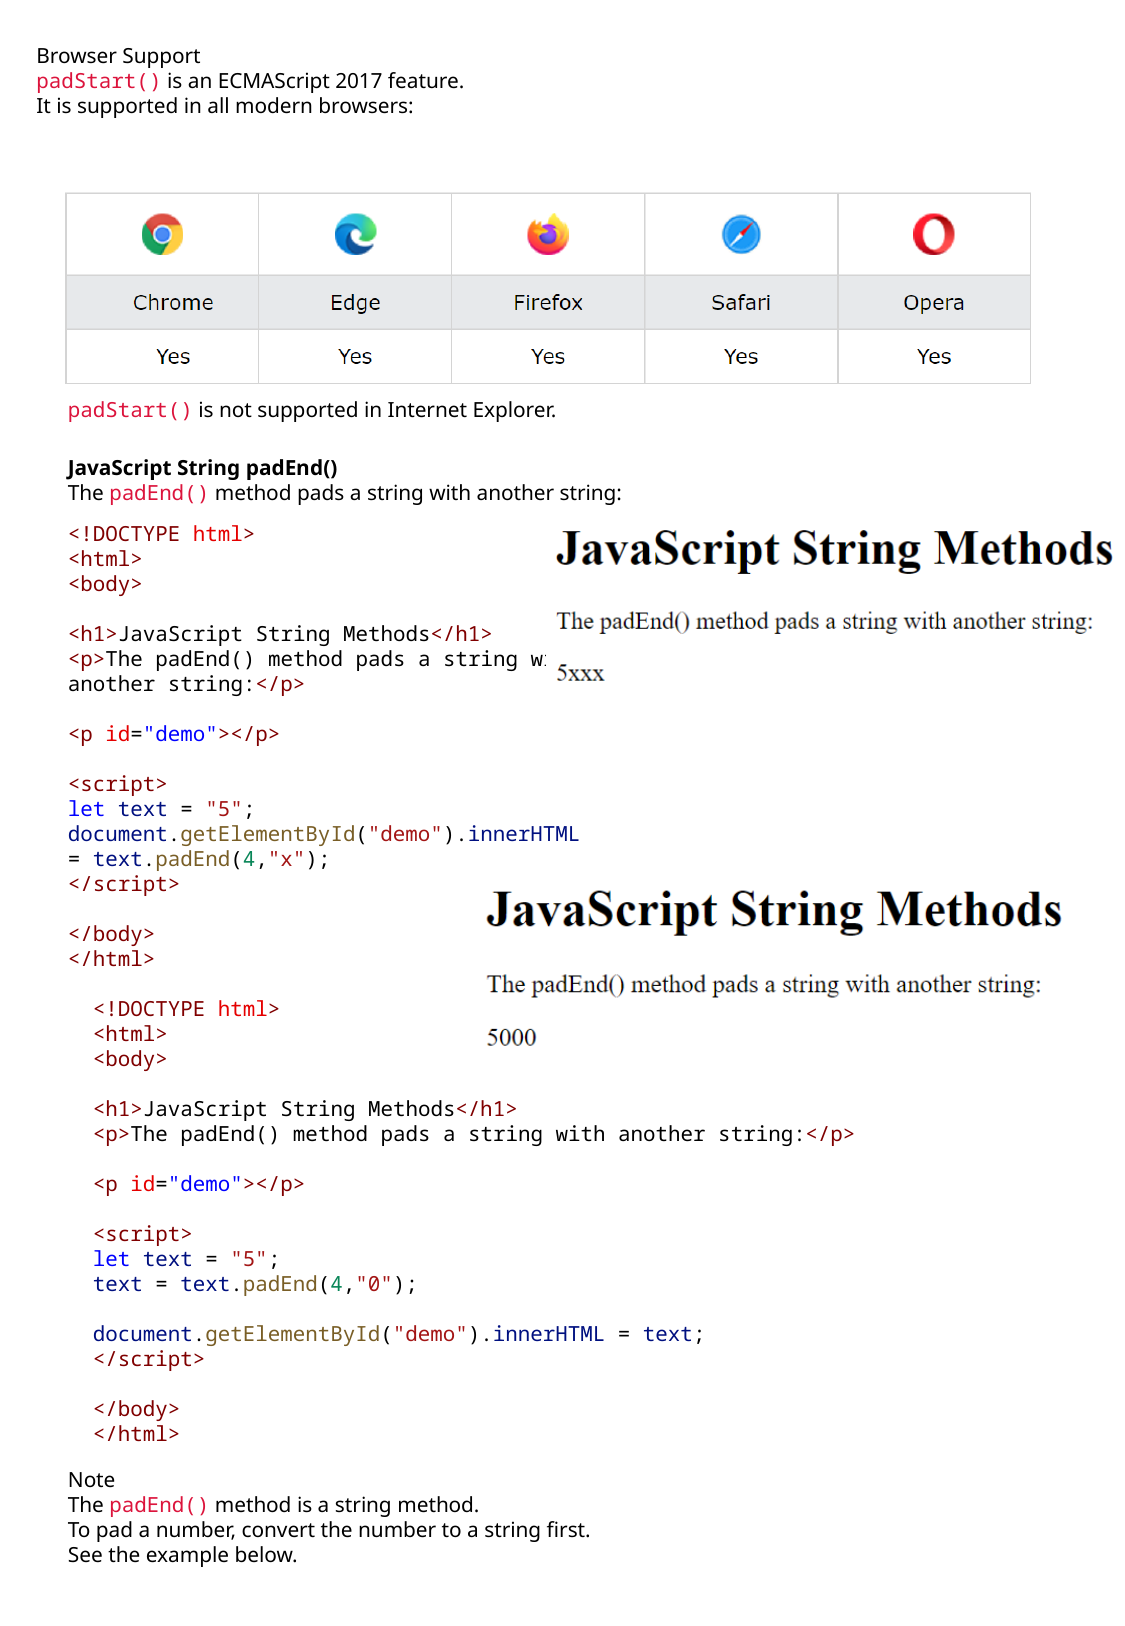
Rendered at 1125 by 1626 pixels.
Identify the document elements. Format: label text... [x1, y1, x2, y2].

text_box Note The padEnd() method is a string method. To pad a number, convert the number to a string first. See the example below. [53, 1458, 1048, 1574]
picture [546, 519, 1125, 701]
text_box <!DOCTYPE html> <html> <body> <h1>JavaScript String Methods</h1> <p>The padEnd() method pads a string with another string:</p> <p id="demo"></p> <script> let text = "5"; document.getElementById("demo").innerHTML = text.padEnd(4,"x"); </script> </body> </html> [53, 513, 616, 1028]
text_box <!DOCTYPE html> <html> <body> <h1>JavaScript String Methods</h1> <p>The padEnd() method pads a string with another string:</p> <p id="demo"></p> <script> let text = "5"; text = text.padEnd(4,"0"); document.getElementById("demo").innerHTML = text; </script> </body> </html> [78, 988, 991, 1453]
picture [46, 178, 1048, 397]
picture [476, 876, 1072, 1053]
text_box Browser Support padStart() is an ECMAScript 2017 feature. It is supported in all modern browsers: [21, 34, 1072, 125]
text_box padStart() is not supported in Internet Explorer. [53, 397, 844, 446]
text_box JavaScript String padEnd() The padEnd() method pads a string with another string: [53, 446, 1072, 512]
